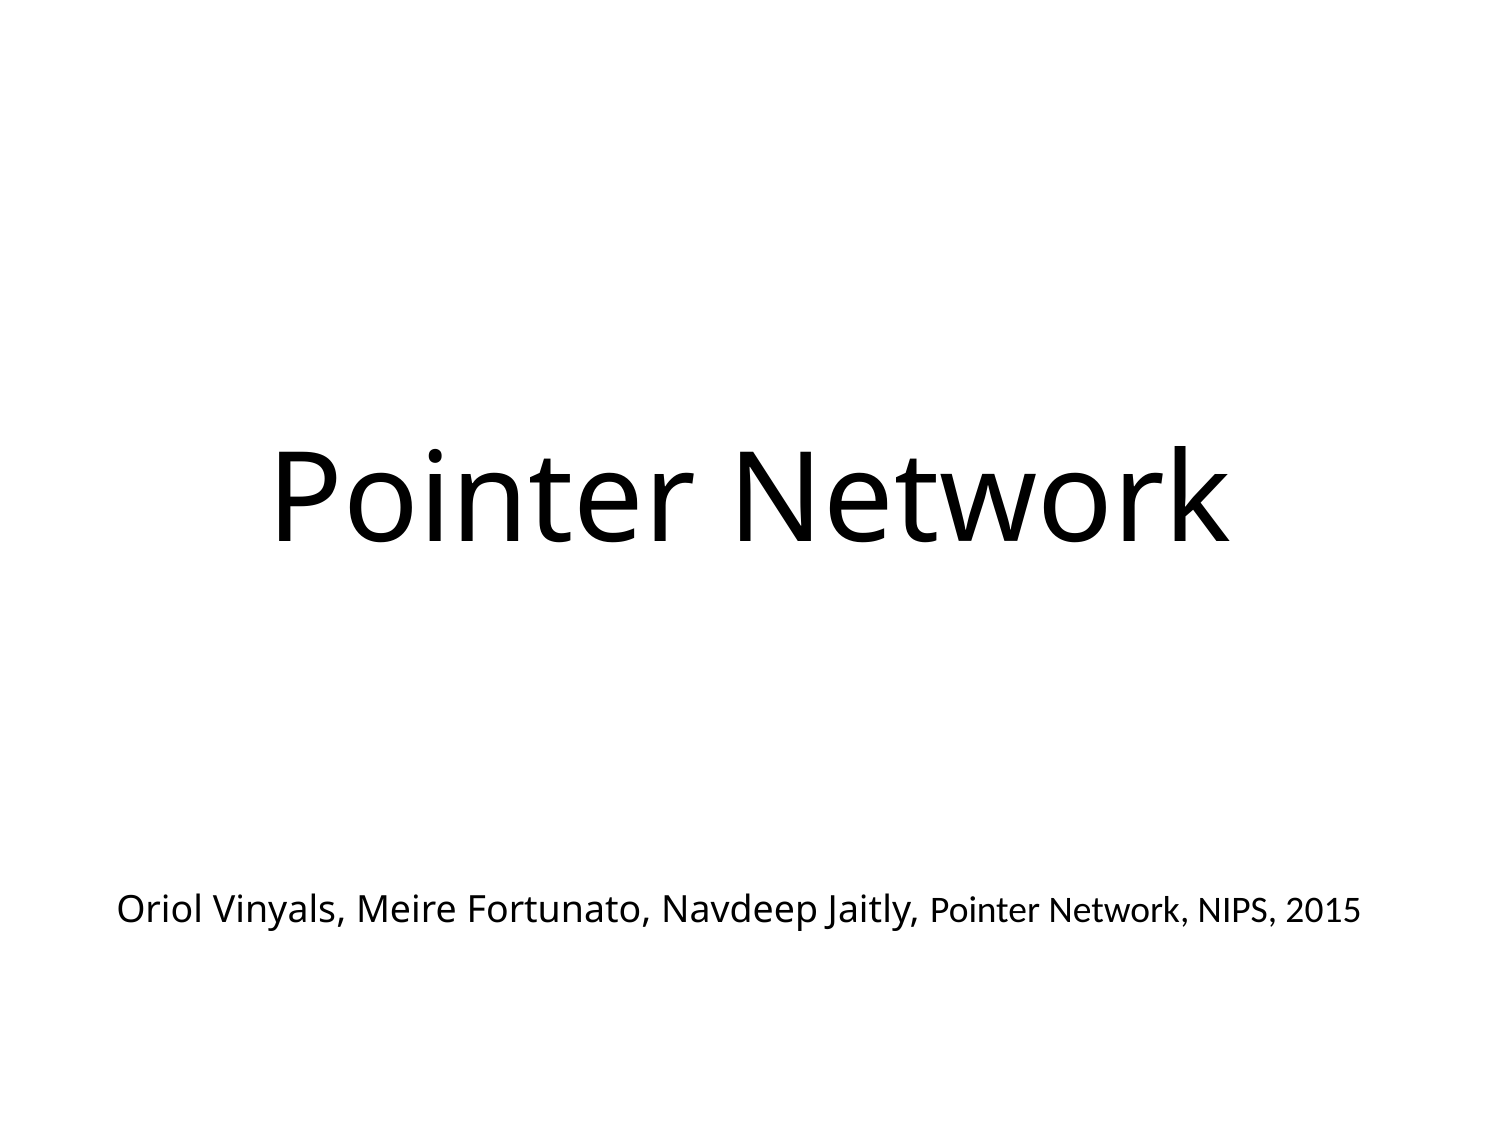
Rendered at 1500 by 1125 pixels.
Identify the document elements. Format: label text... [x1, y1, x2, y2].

text_box Oriol Vinyals, Meire Fortunato, Navdeep Jaitly, Pointer Network, NIPS, 2015 [90, 877, 1388, 938]
title Pointer Network [112, 184, 1388, 576]
